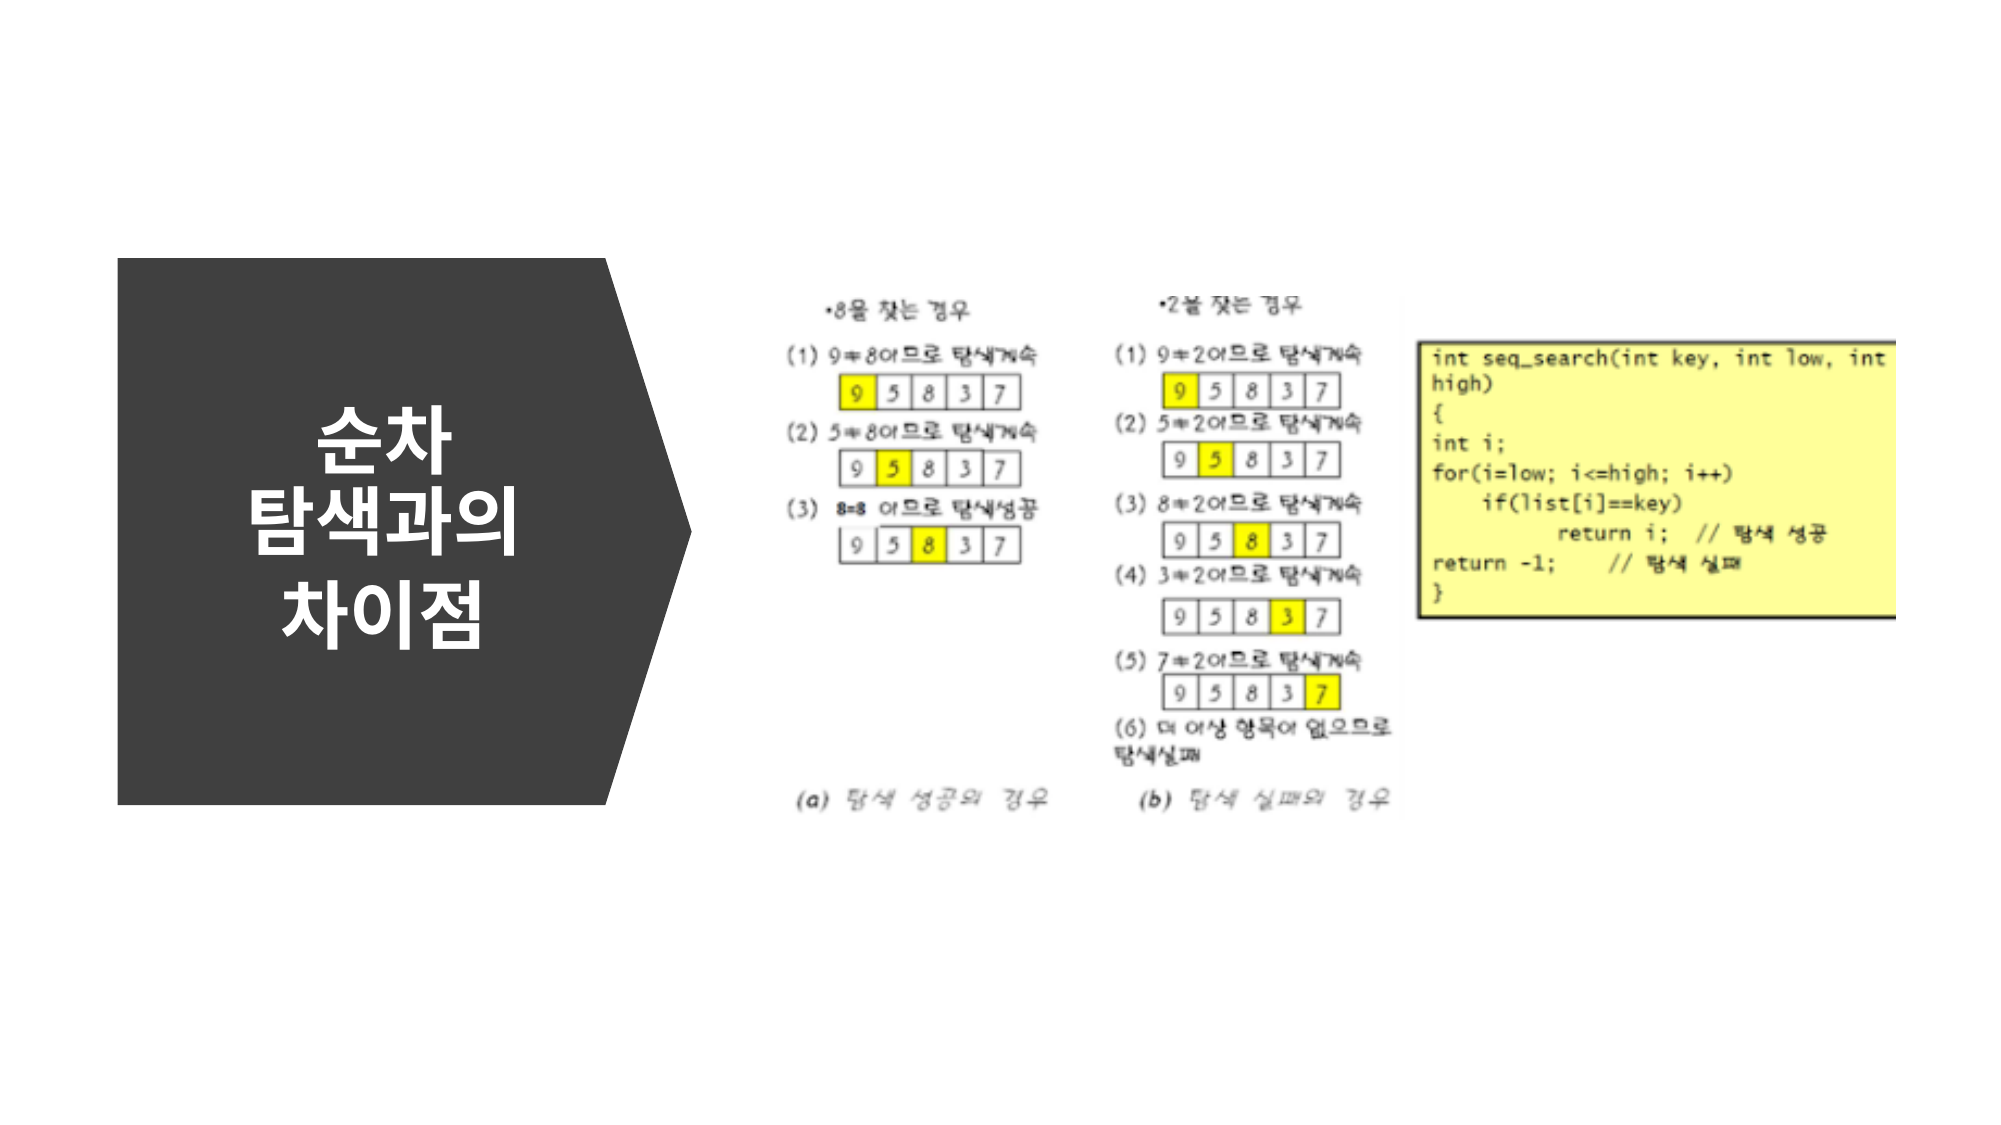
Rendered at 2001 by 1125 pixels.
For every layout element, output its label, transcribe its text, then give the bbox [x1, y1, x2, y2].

text_box 순차 탐색과의 차이점 [168, 322, 601, 741]
picture [783, 296, 1896, 828]
text_box [116, 257, 693, 807]
